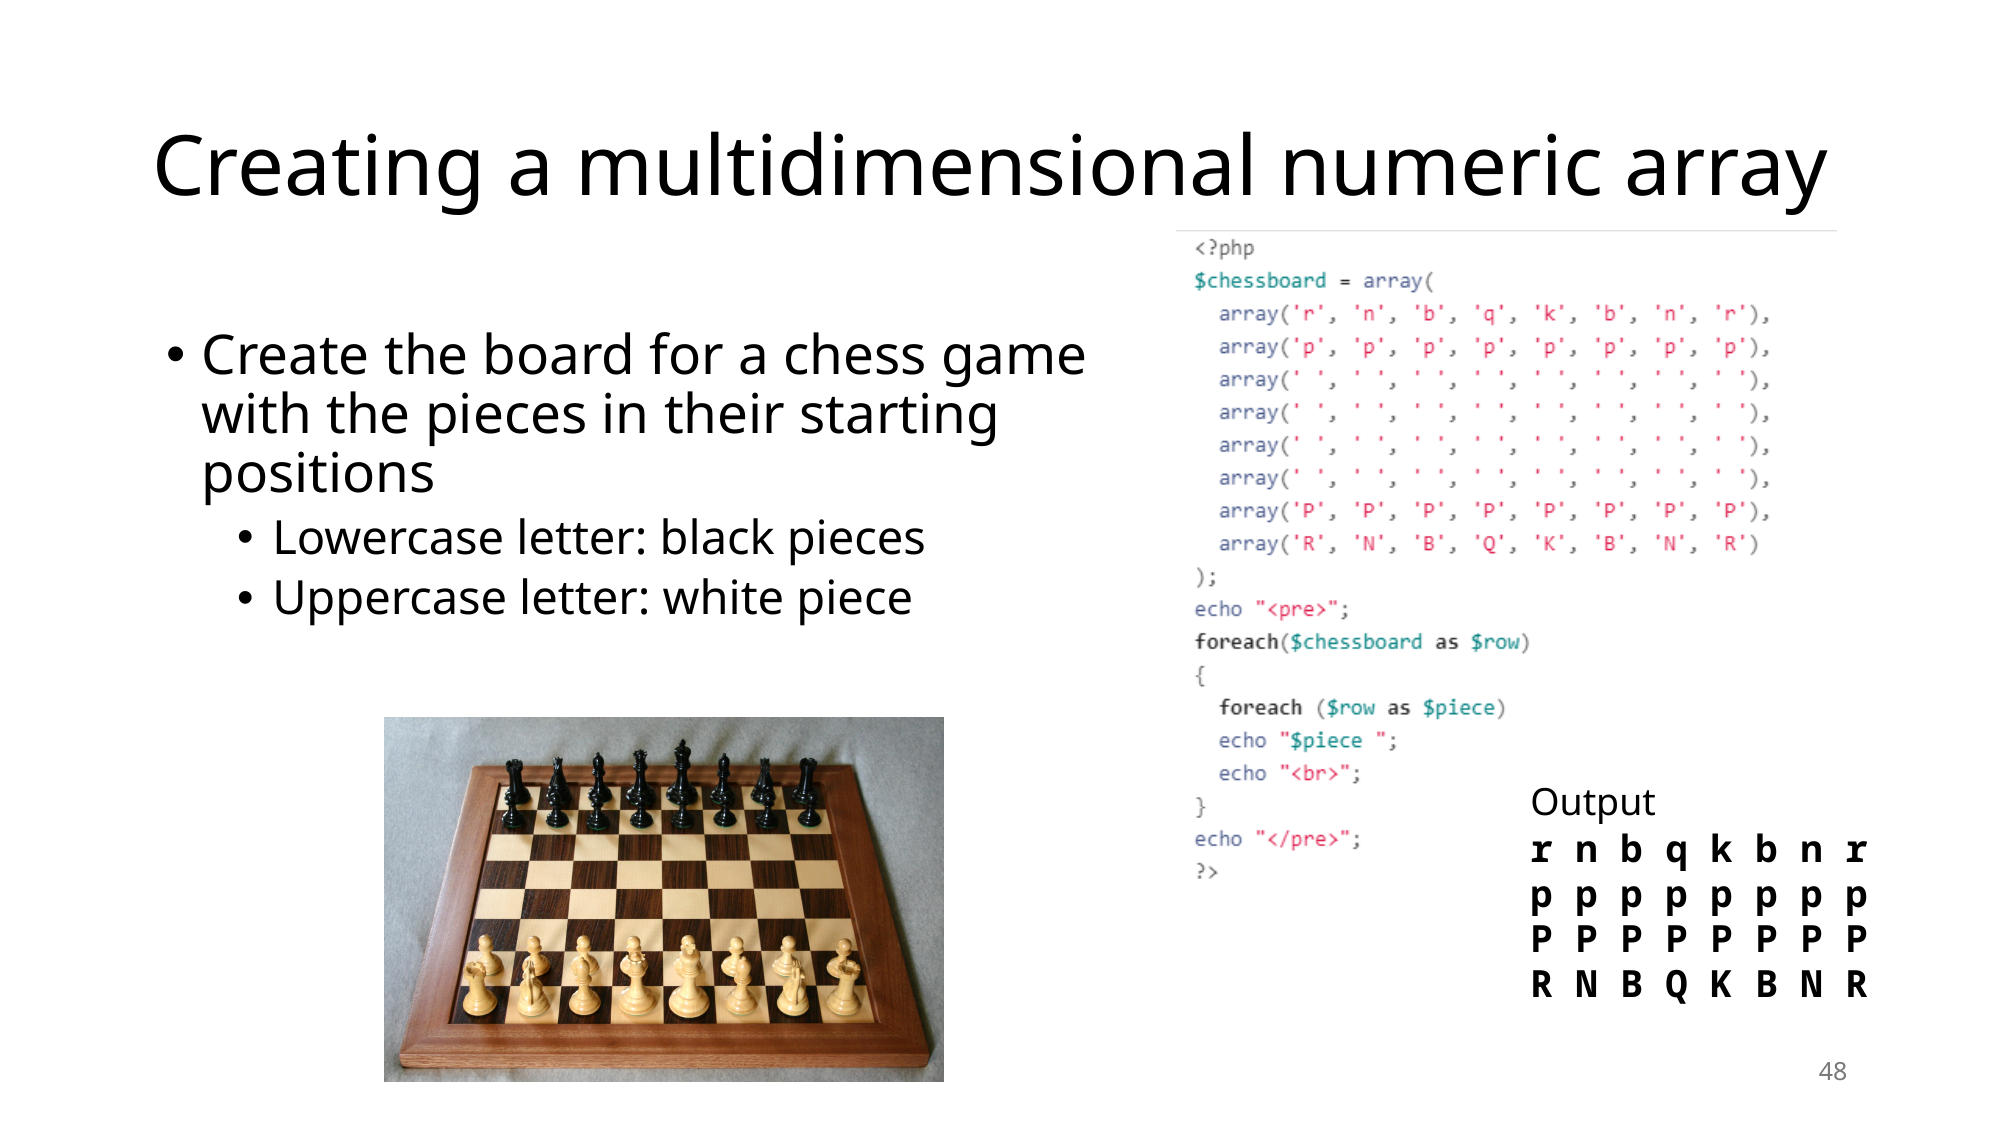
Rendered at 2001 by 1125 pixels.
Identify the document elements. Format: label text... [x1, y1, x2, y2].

picture [383, 717, 945, 1083]
slide_number 48 [1412, 1042, 1863, 1103]
text_box Create the board for a chess game with the pieces in their starting positions Lowercase letter: black pieces Uppercase letter: white piece [151, 319, 1176, 633]
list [1176, 230, 1838, 905]
text_box r n b q k b n r p p p p p p p p P P P P P P P P R N B Q K B N R [1515, 817, 1983, 1013]
title Creating a multidimensional numeric array [137, 59, 1863, 278]
